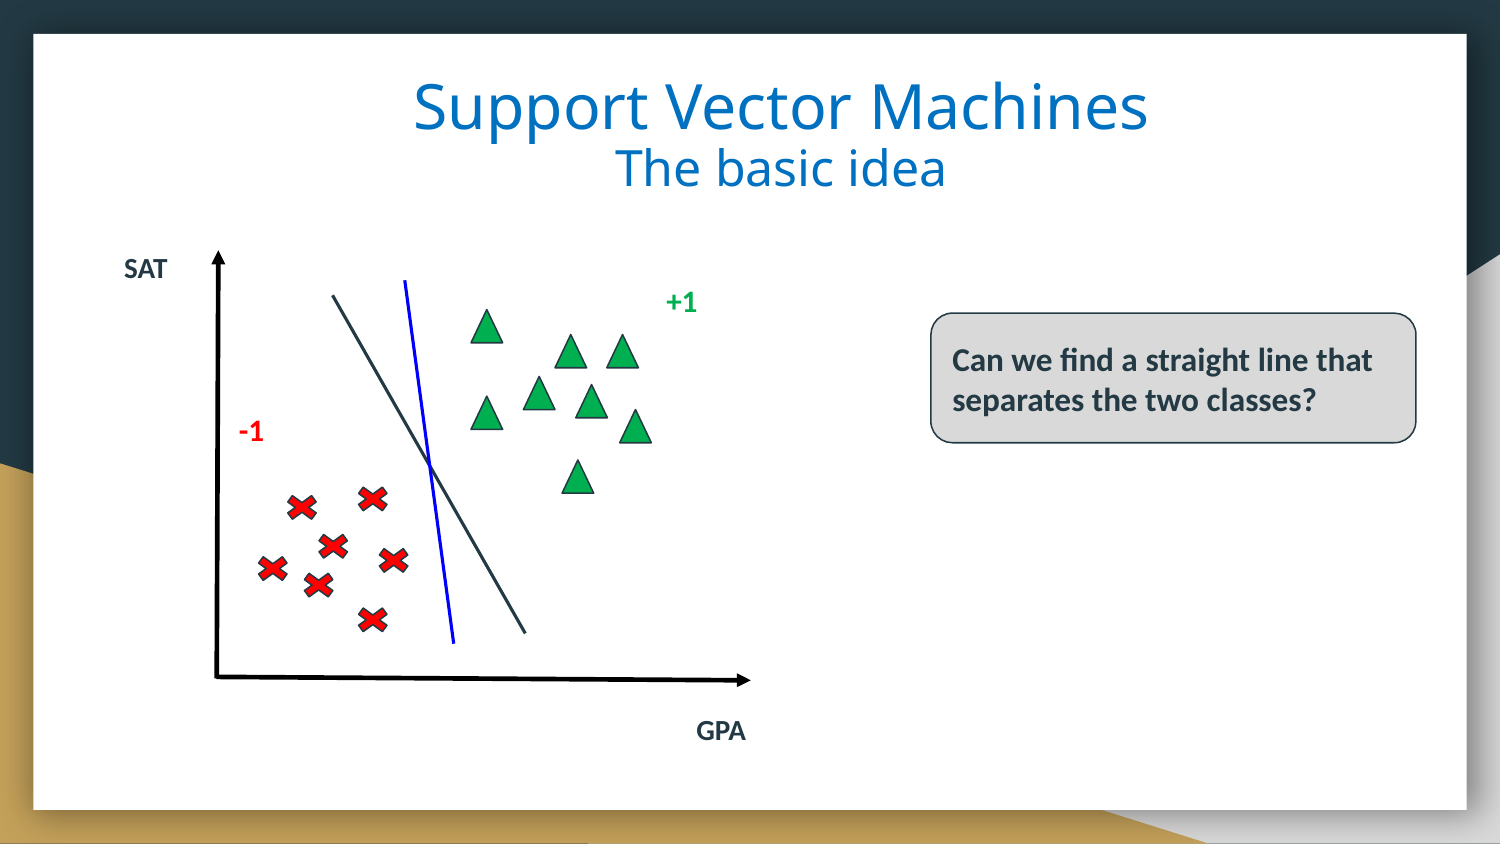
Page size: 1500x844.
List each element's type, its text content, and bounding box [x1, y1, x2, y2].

text_box Can we find a straight line that separates the two classes? [930, 313, 1416, 443]
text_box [459, 294, 526, 634]
text_box [530, 376, 556, 410]
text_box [216, 676, 751, 681]
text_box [332, 294, 399, 634]
text_box -1 [224, 394, 322, 463]
text_box [555, 334, 587, 368]
text_box [562, 459, 594, 494]
text_box [258, 556, 288, 581]
text_box GPA [681, 695, 789, 761]
text_box [304, 573, 327, 597]
text_box [575, 384, 608, 418]
text_box [287, 495, 317, 520]
text_box [606, 334, 639, 368]
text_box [404, 279, 454, 644]
text_box Support Vector Machines The basic idea [316, 46, 1247, 205]
text_box SAT [109, 234, 217, 300]
text_box [619, 409, 652, 443]
text_box +1 [651, 266, 750, 334]
text_box [319, 534, 327, 559]
